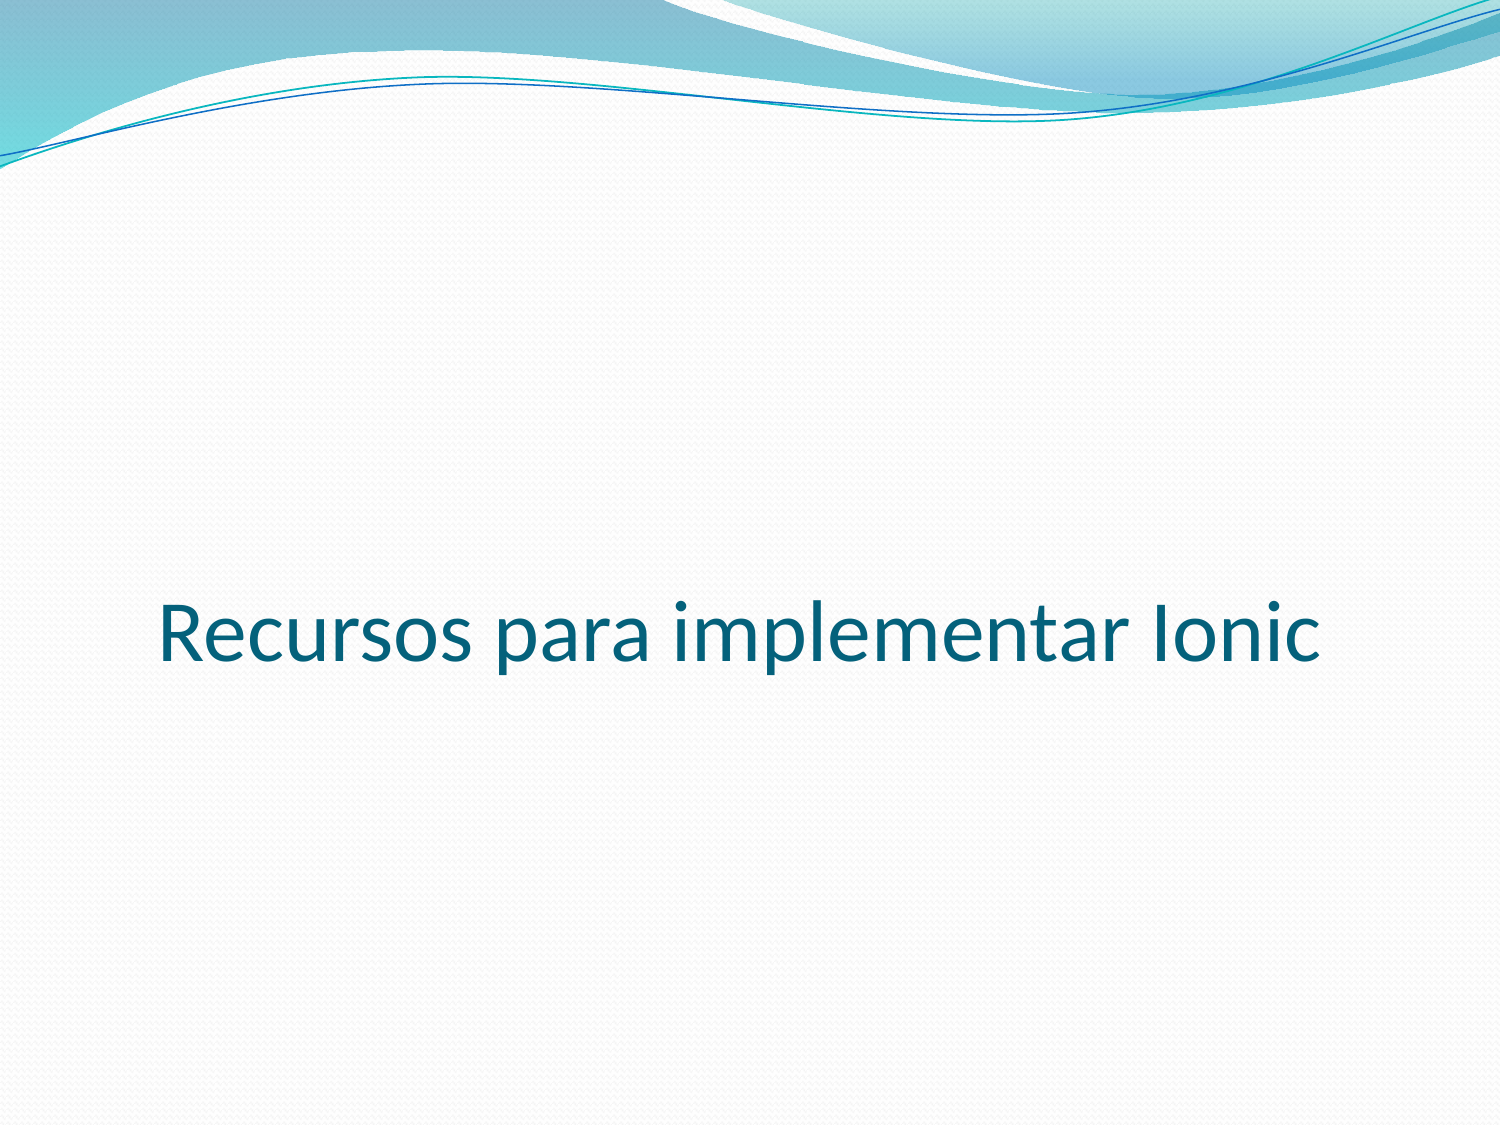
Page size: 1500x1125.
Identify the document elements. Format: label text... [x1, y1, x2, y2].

title Recursos para implementar Ionic [64, 491, 1415, 680]
